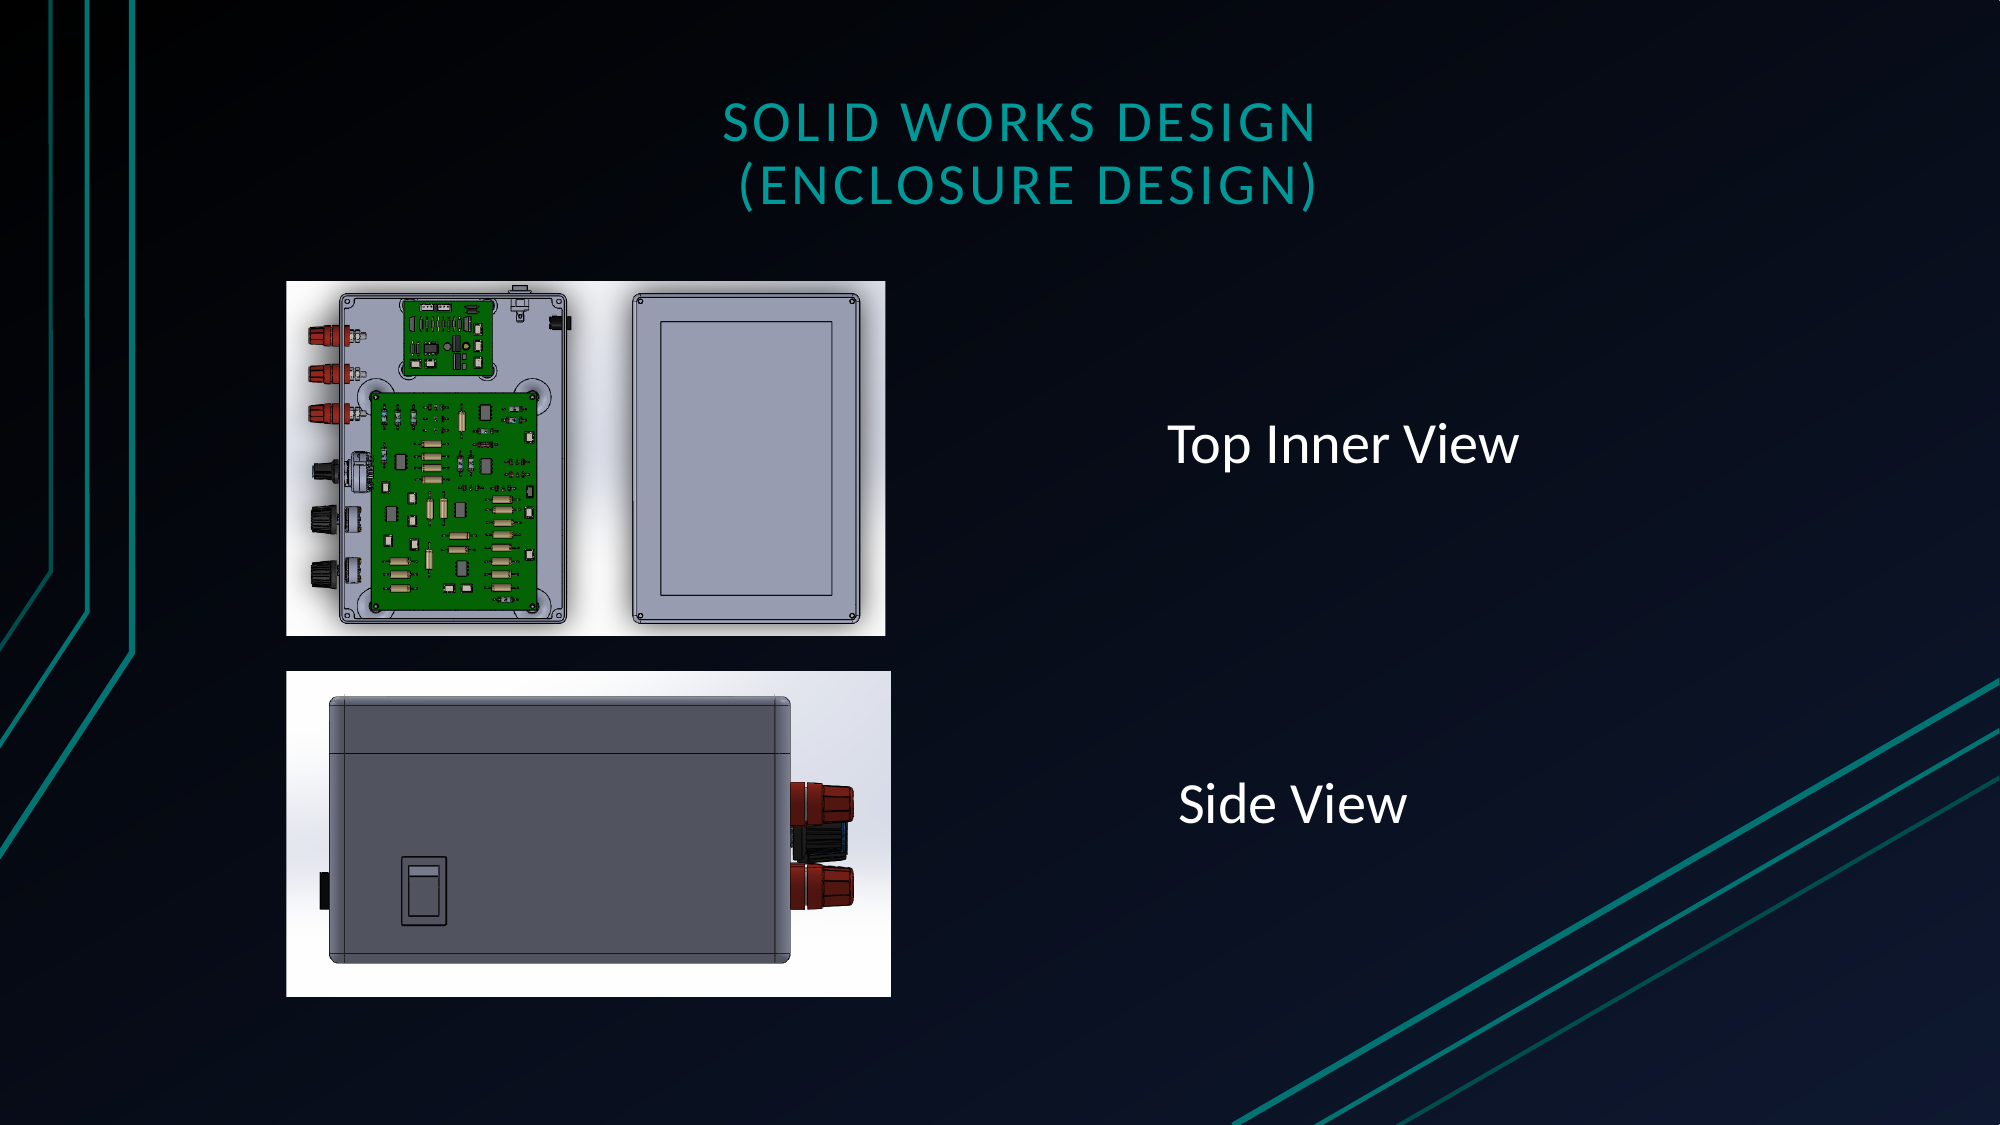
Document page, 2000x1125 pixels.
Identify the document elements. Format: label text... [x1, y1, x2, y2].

text_box Side View [1163, 757, 1423, 843]
picture [285, 671, 892, 997]
text_box Top Inner View [1152, 397, 1536, 483]
list Solid Works Design (Enclosure Design) [448, 81, 1609, 282]
picture [286, 281, 886, 636]
